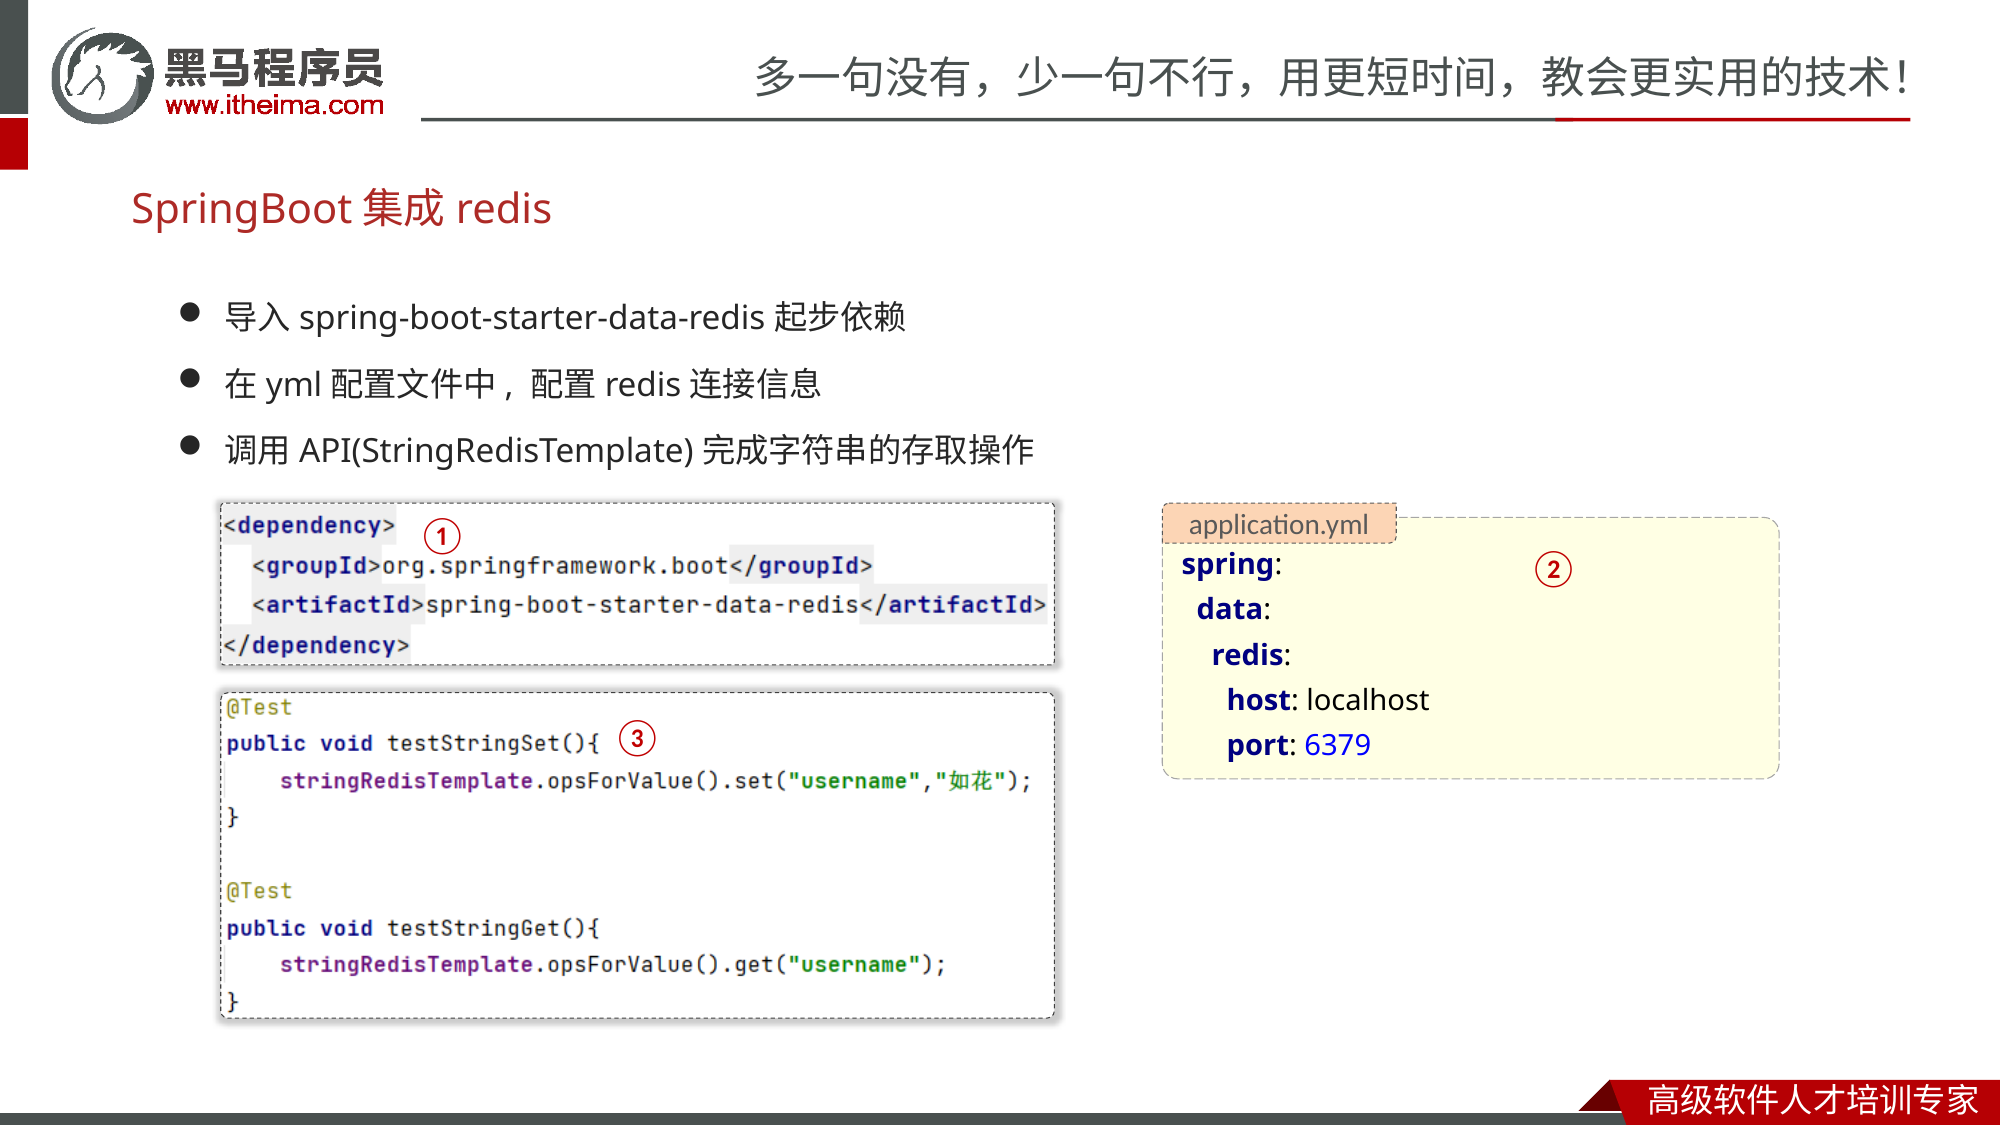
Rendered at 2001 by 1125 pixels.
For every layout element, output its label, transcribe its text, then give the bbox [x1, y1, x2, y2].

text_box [220, 502, 1055, 666]
title SpringBoot集成redis [116, 164, 1872, 250]
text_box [220, 692, 1055, 1019]
list 导入spring-boot-starter-data-redis起步依赖 在yml配置文件中, 配置redis连接信息 调用API(StringRedisTemplate)完成字符串的存取操作 [162, 269, 2000, 520]
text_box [1162, 502, 1780, 780]
picture [50, 26, 384, 125]
